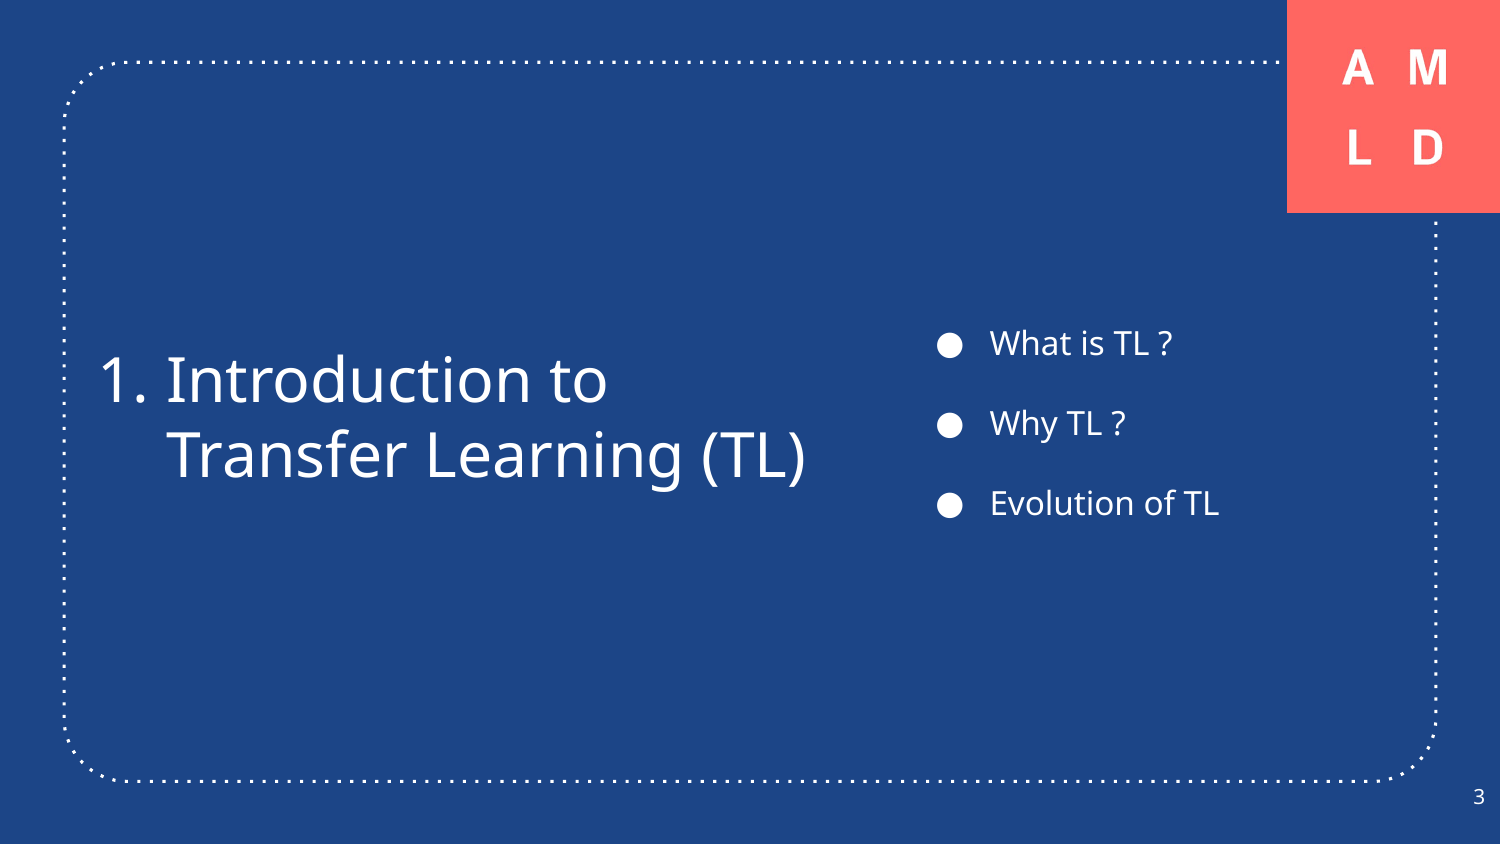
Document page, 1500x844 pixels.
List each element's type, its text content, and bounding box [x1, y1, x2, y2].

title Introduction to Transfer Learning (TL) [76, 320, 861, 511]
picture [1287, 0, 1500, 213]
slide_number ‹#› [1411, 753, 1500, 844]
text_box What is TL ? Why TL ? Evolution of TL [899, 296, 1403, 548]
